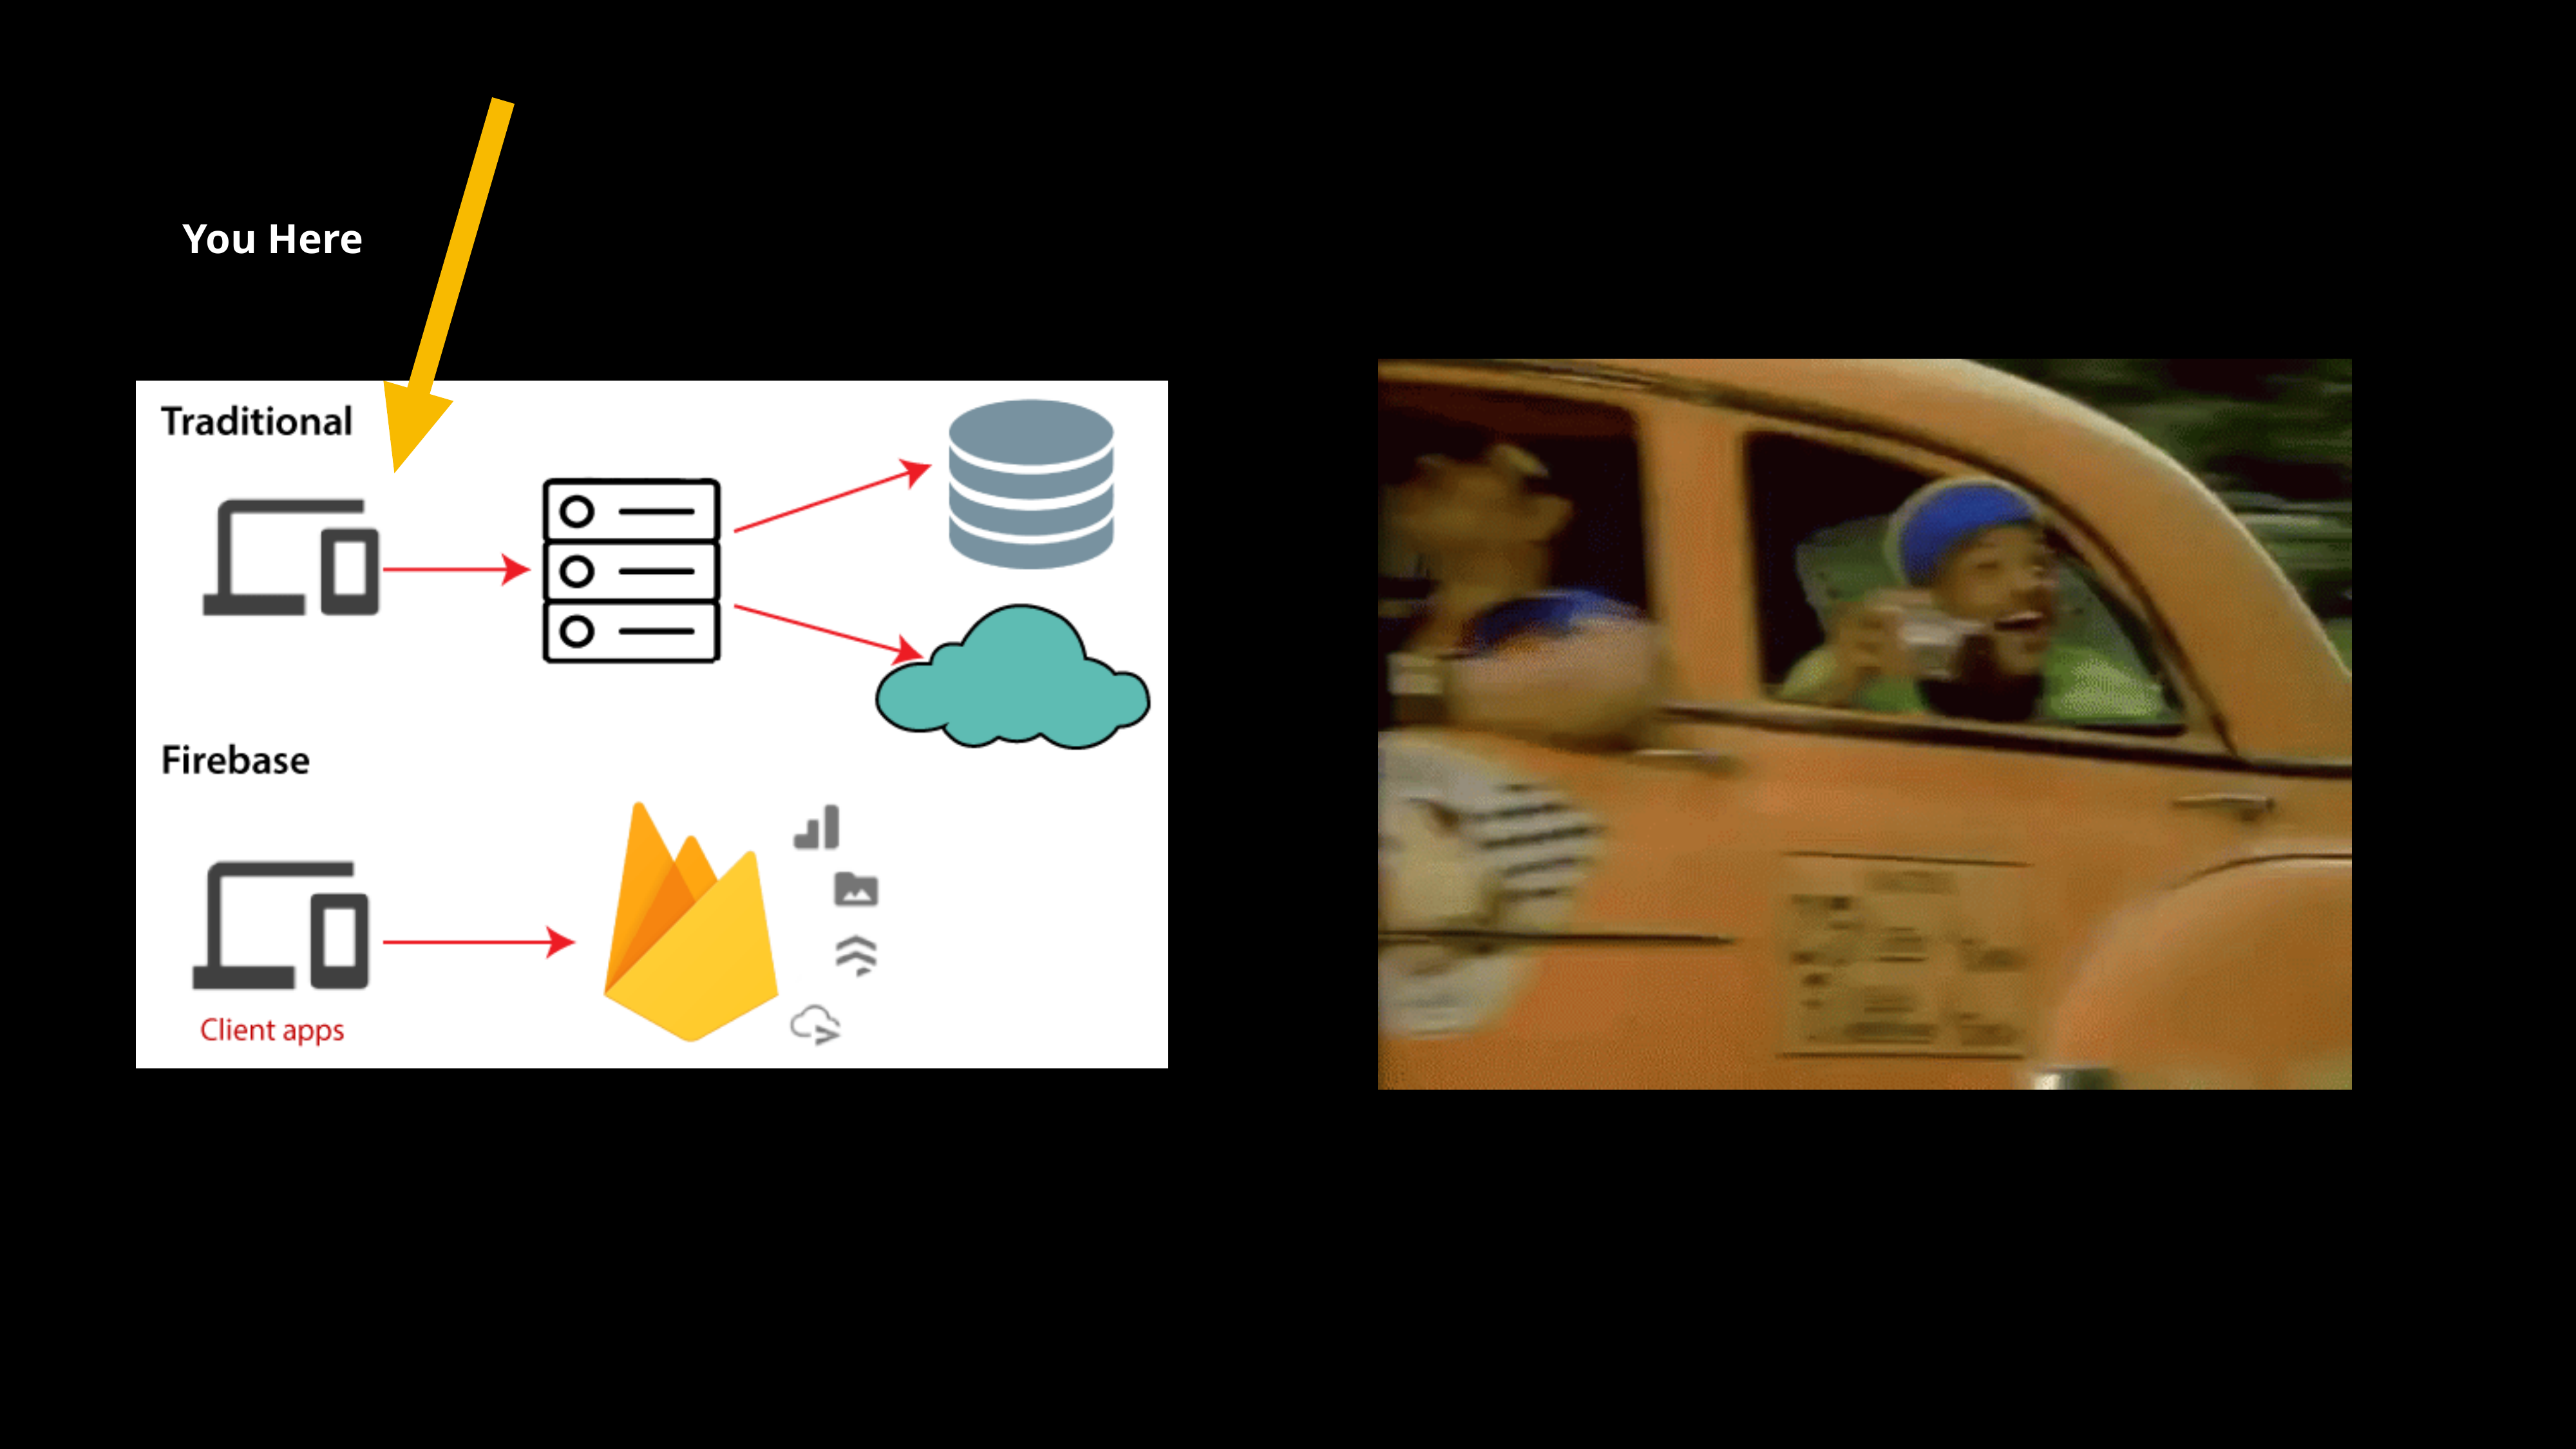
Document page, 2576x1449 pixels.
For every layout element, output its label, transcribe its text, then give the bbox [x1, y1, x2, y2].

picture [136, 380, 1168, 1069]
text_box [409, 97, 515, 380]
picture [1378, 359, 2353, 1090]
text_box You Here [177, 208, 370, 267]
